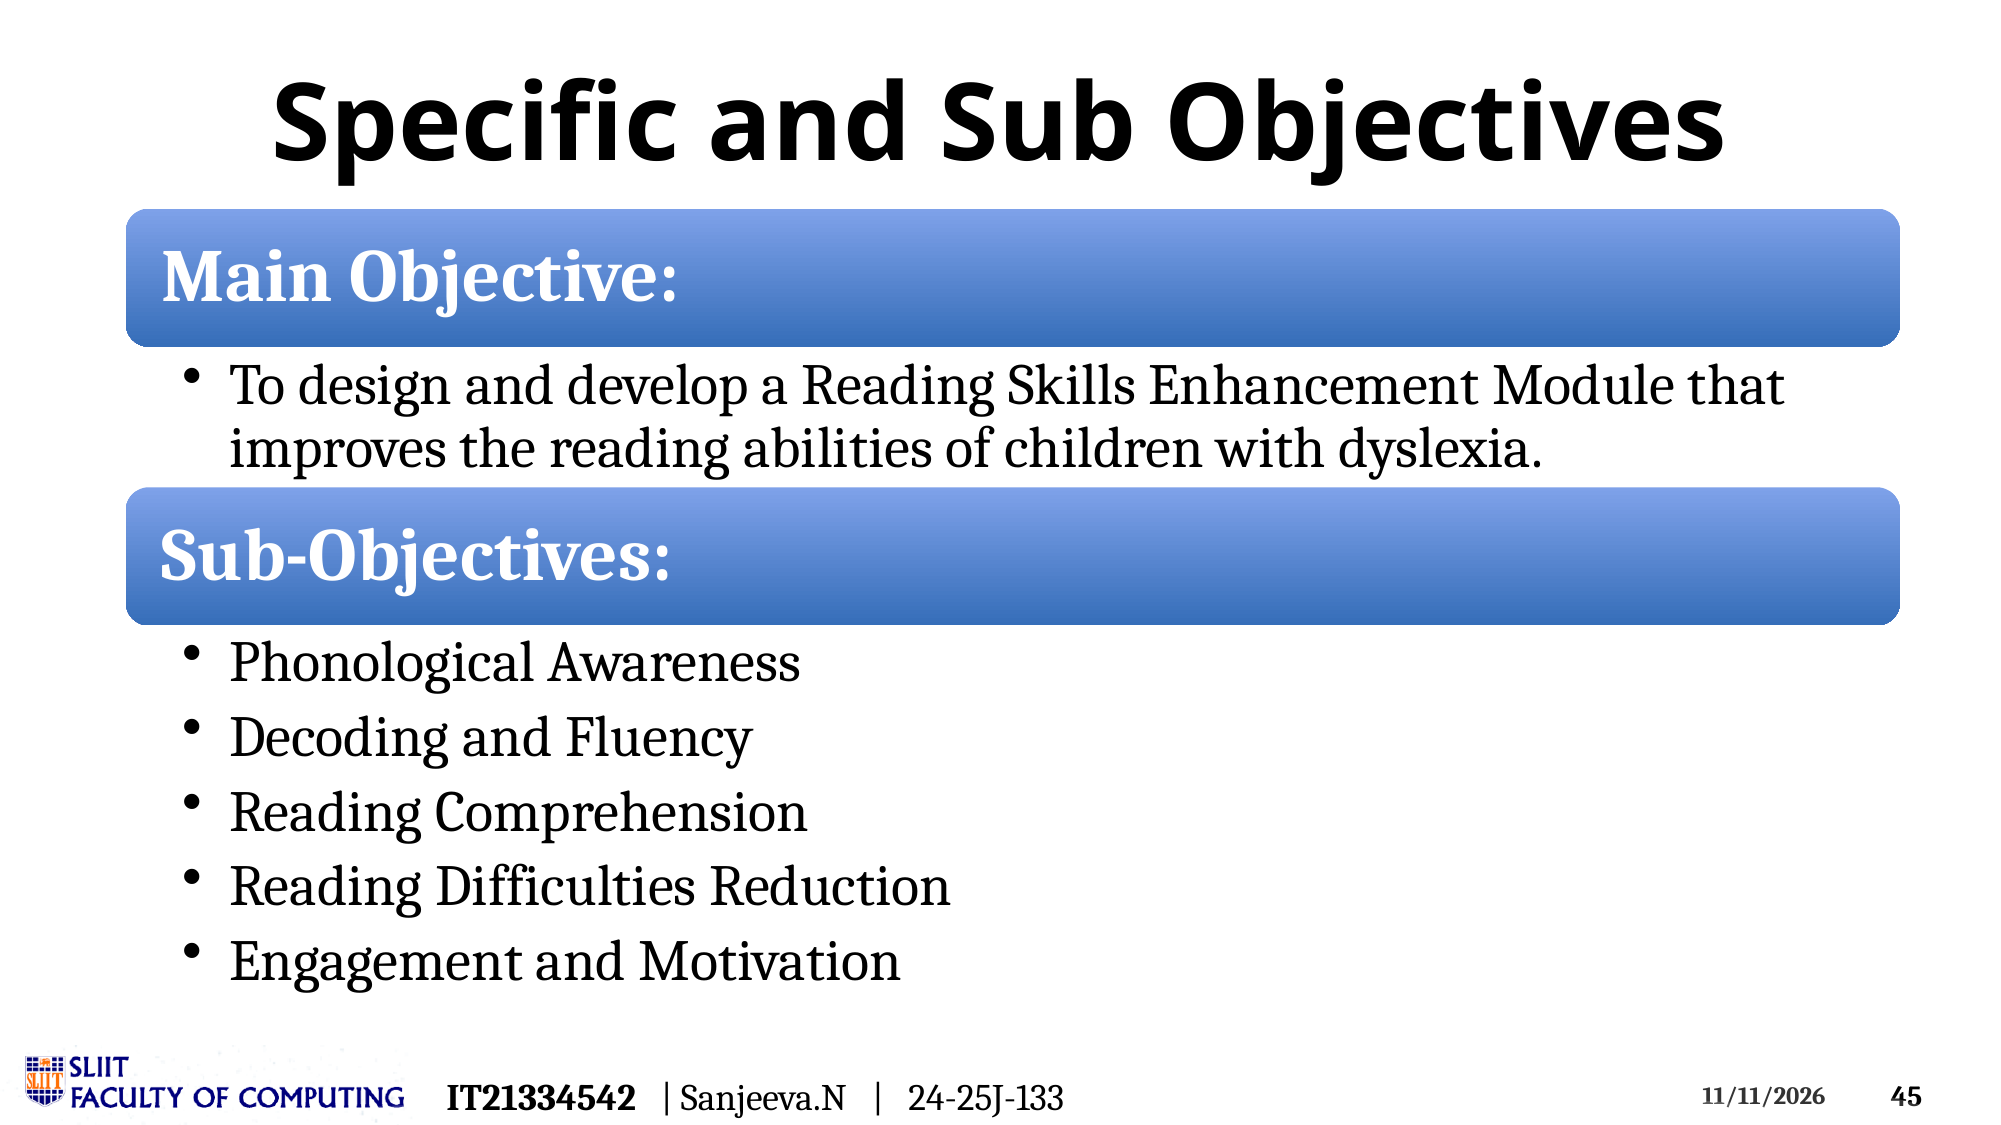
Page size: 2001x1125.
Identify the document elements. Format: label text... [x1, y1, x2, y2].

text_box IT21334542 | Sanjeeva.N | 24-25J-133 [430, 1063, 1552, 1125]
list Gannt Chart [162, 1107, 413, 1118]
title Specific and Sub Objectives [99, 44, 1900, 268]
picture [0, 1045, 413, 1124]
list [125, 207, 1901, 1006]
